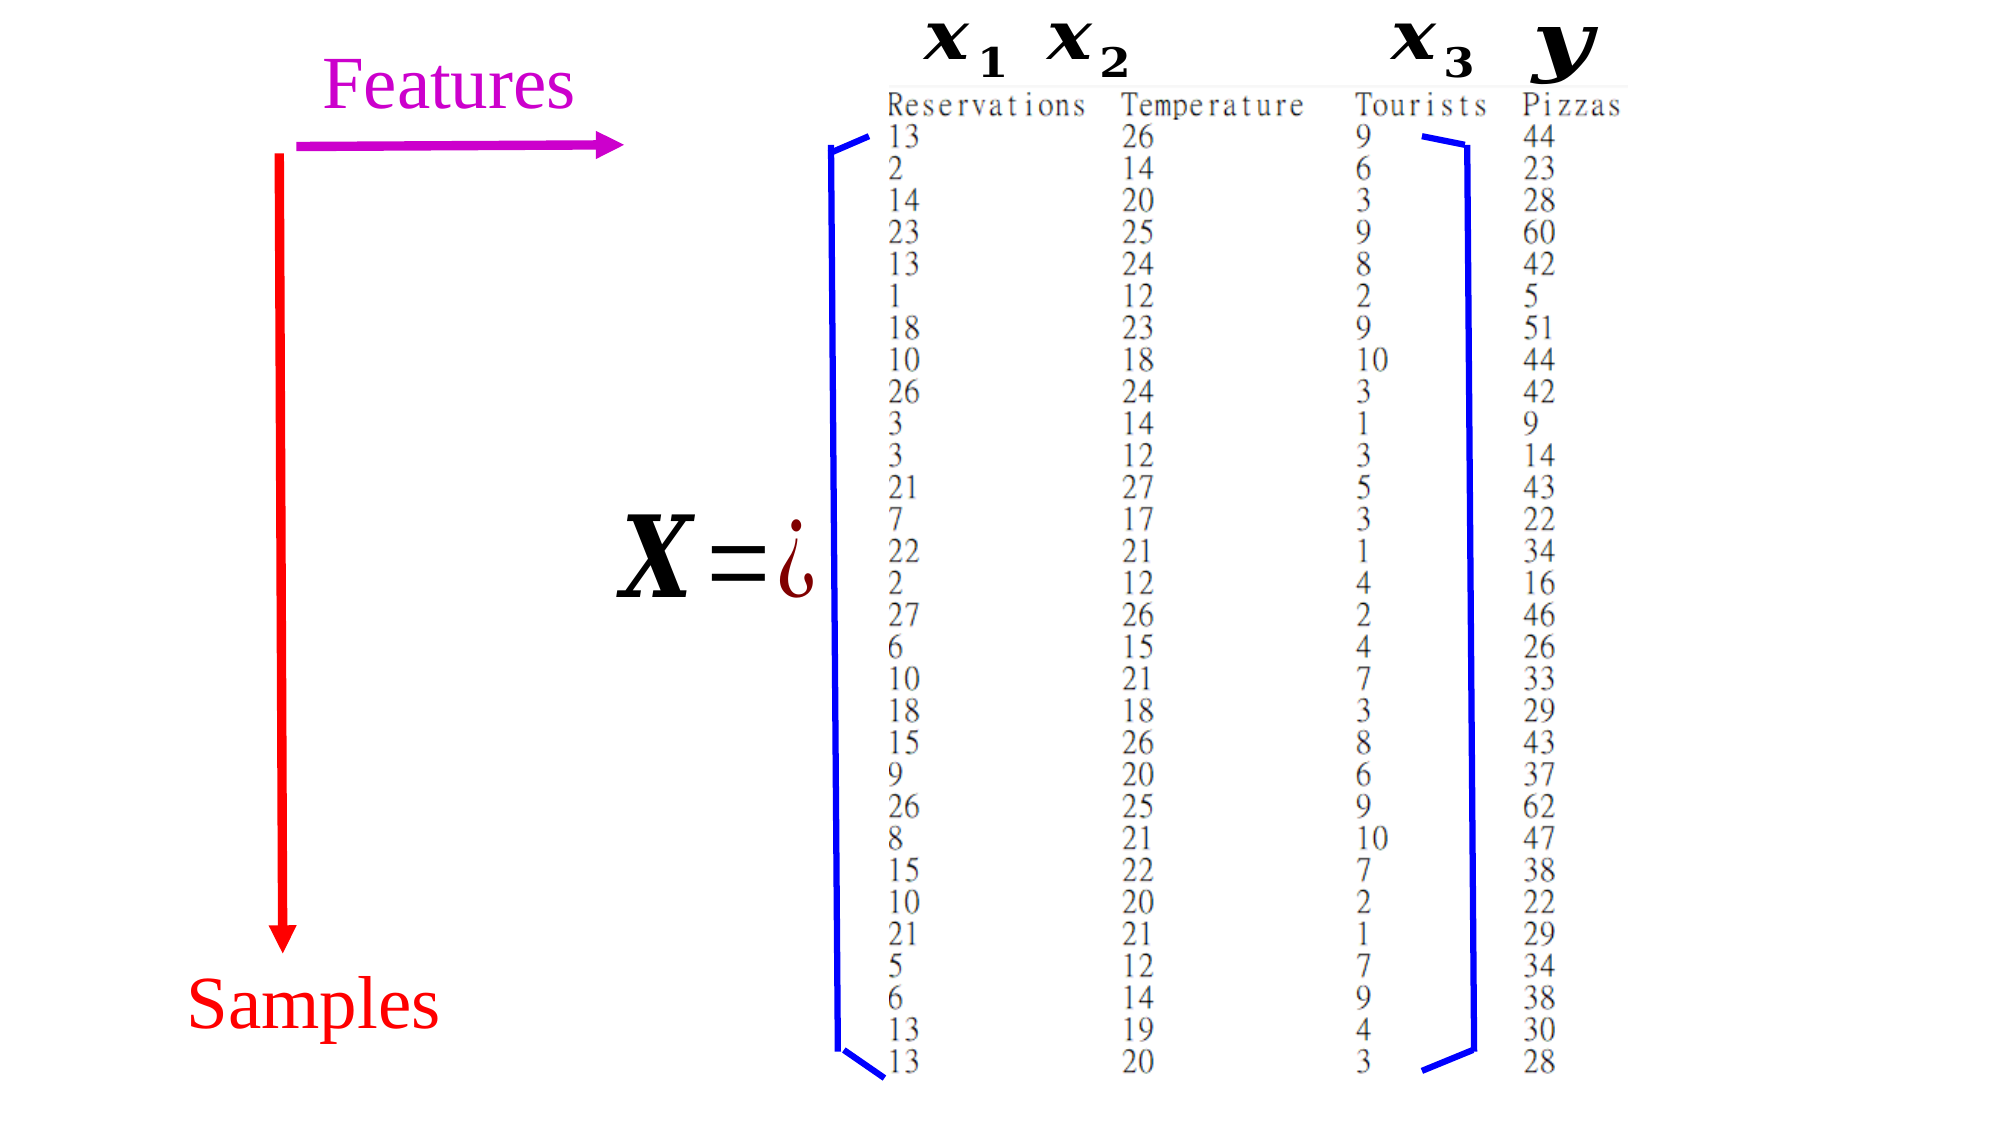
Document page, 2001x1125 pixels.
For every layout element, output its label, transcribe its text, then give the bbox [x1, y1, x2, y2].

picture [889, 85, 1628, 1080]
text_box Samples [172, 945, 456, 1051]
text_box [1467, 144, 1475, 1052]
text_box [843, 1049, 885, 1079]
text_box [279, 153, 283, 954]
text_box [1421, 136, 1465, 145]
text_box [828, 136, 869, 154]
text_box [1421, 1049, 1473, 1071]
text_box Features [307, 25, 592, 131]
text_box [830, 154, 838, 1052]
